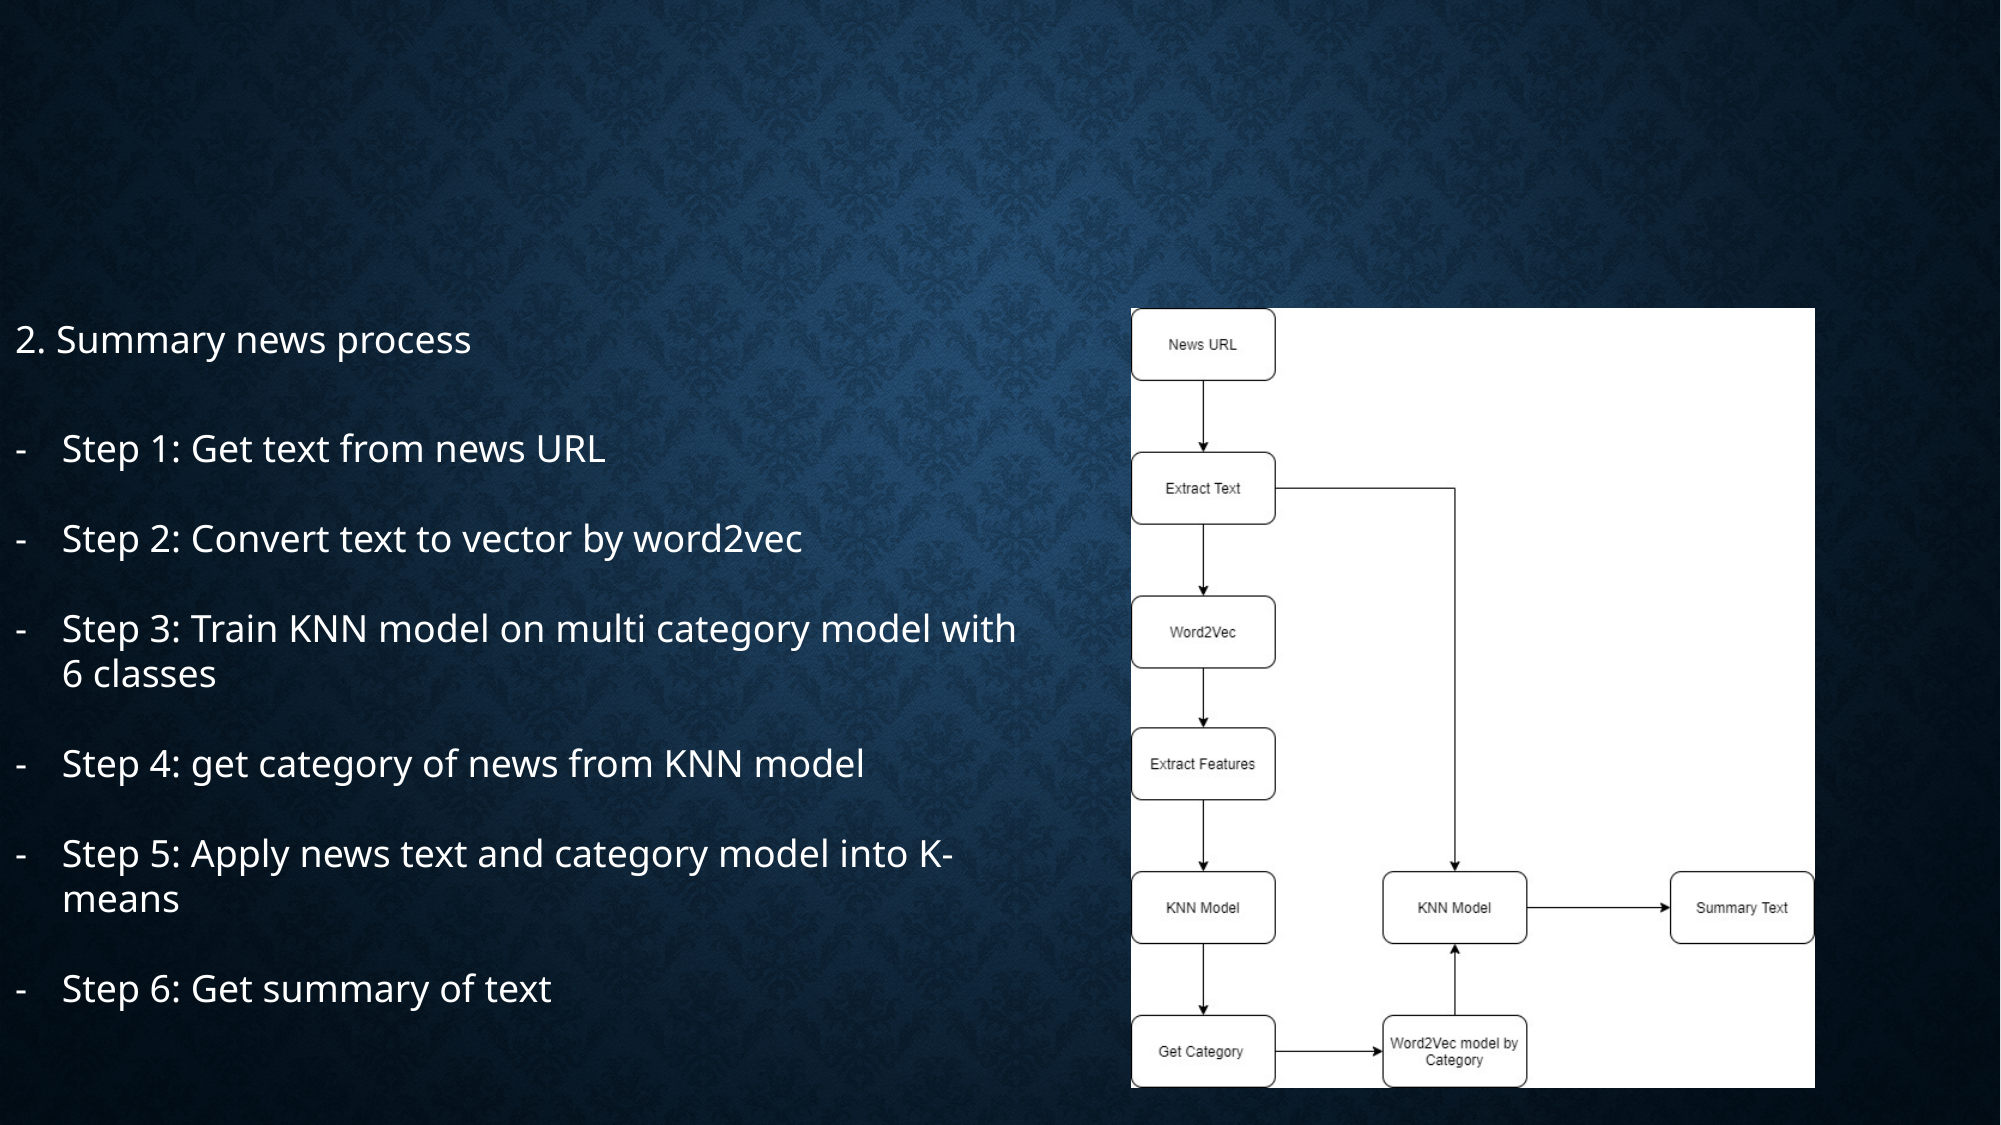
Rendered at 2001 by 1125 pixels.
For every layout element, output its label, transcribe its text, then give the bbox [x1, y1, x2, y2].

text_box Step 1: Get text from news URL Step 2: Convert text to vector by word2vec Step 3: Train KNN model on multi category model with 6 classes Step 4: get category of news from KNN model Step 5: Apply news text and category model into K-means Step 6: Get summary of text [0, 417, 1038, 1018]
picture [0, 0, 2001, 1125]
text_box 2. Summary news process [0, 308, 757, 368]
